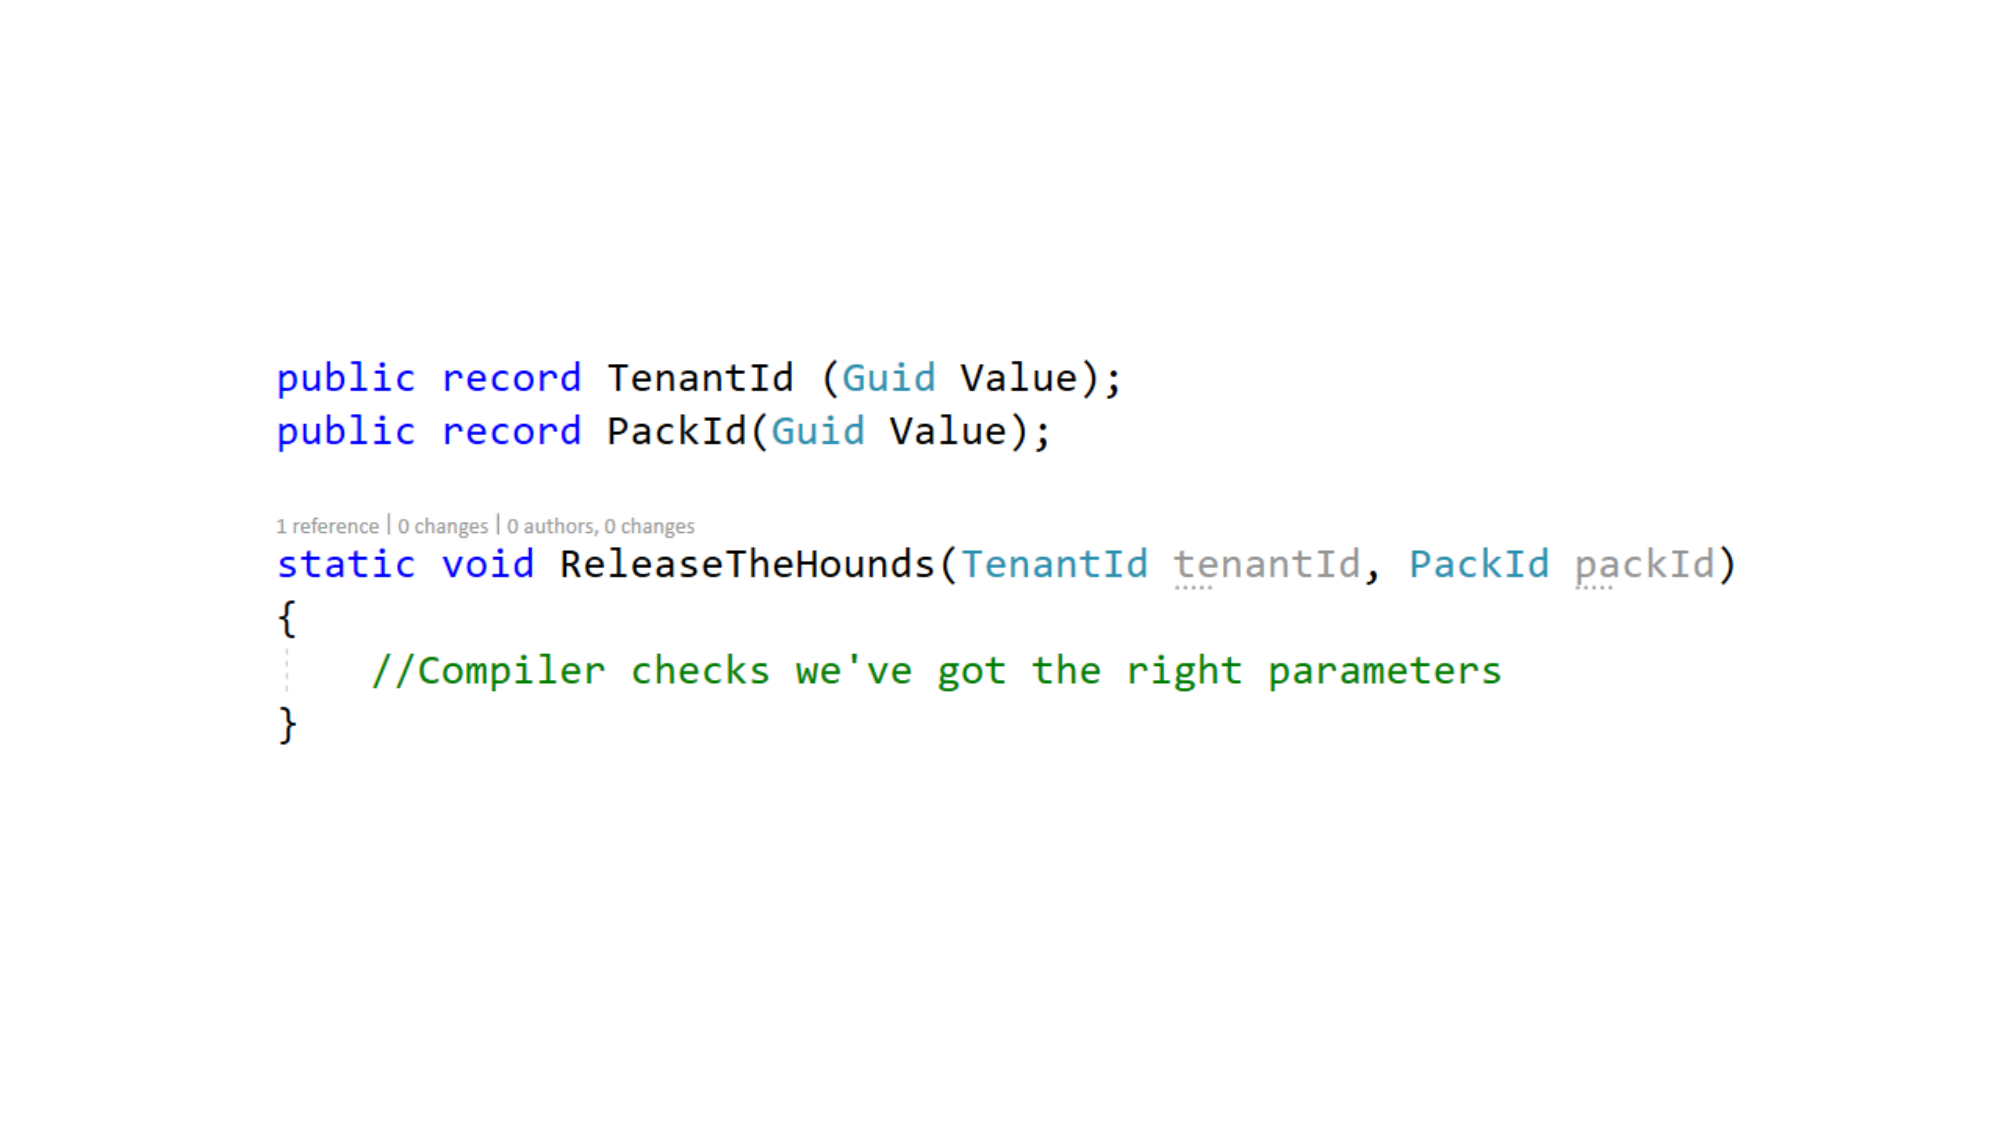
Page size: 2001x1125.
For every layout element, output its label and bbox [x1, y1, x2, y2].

picture [246, 338, 1754, 787]
